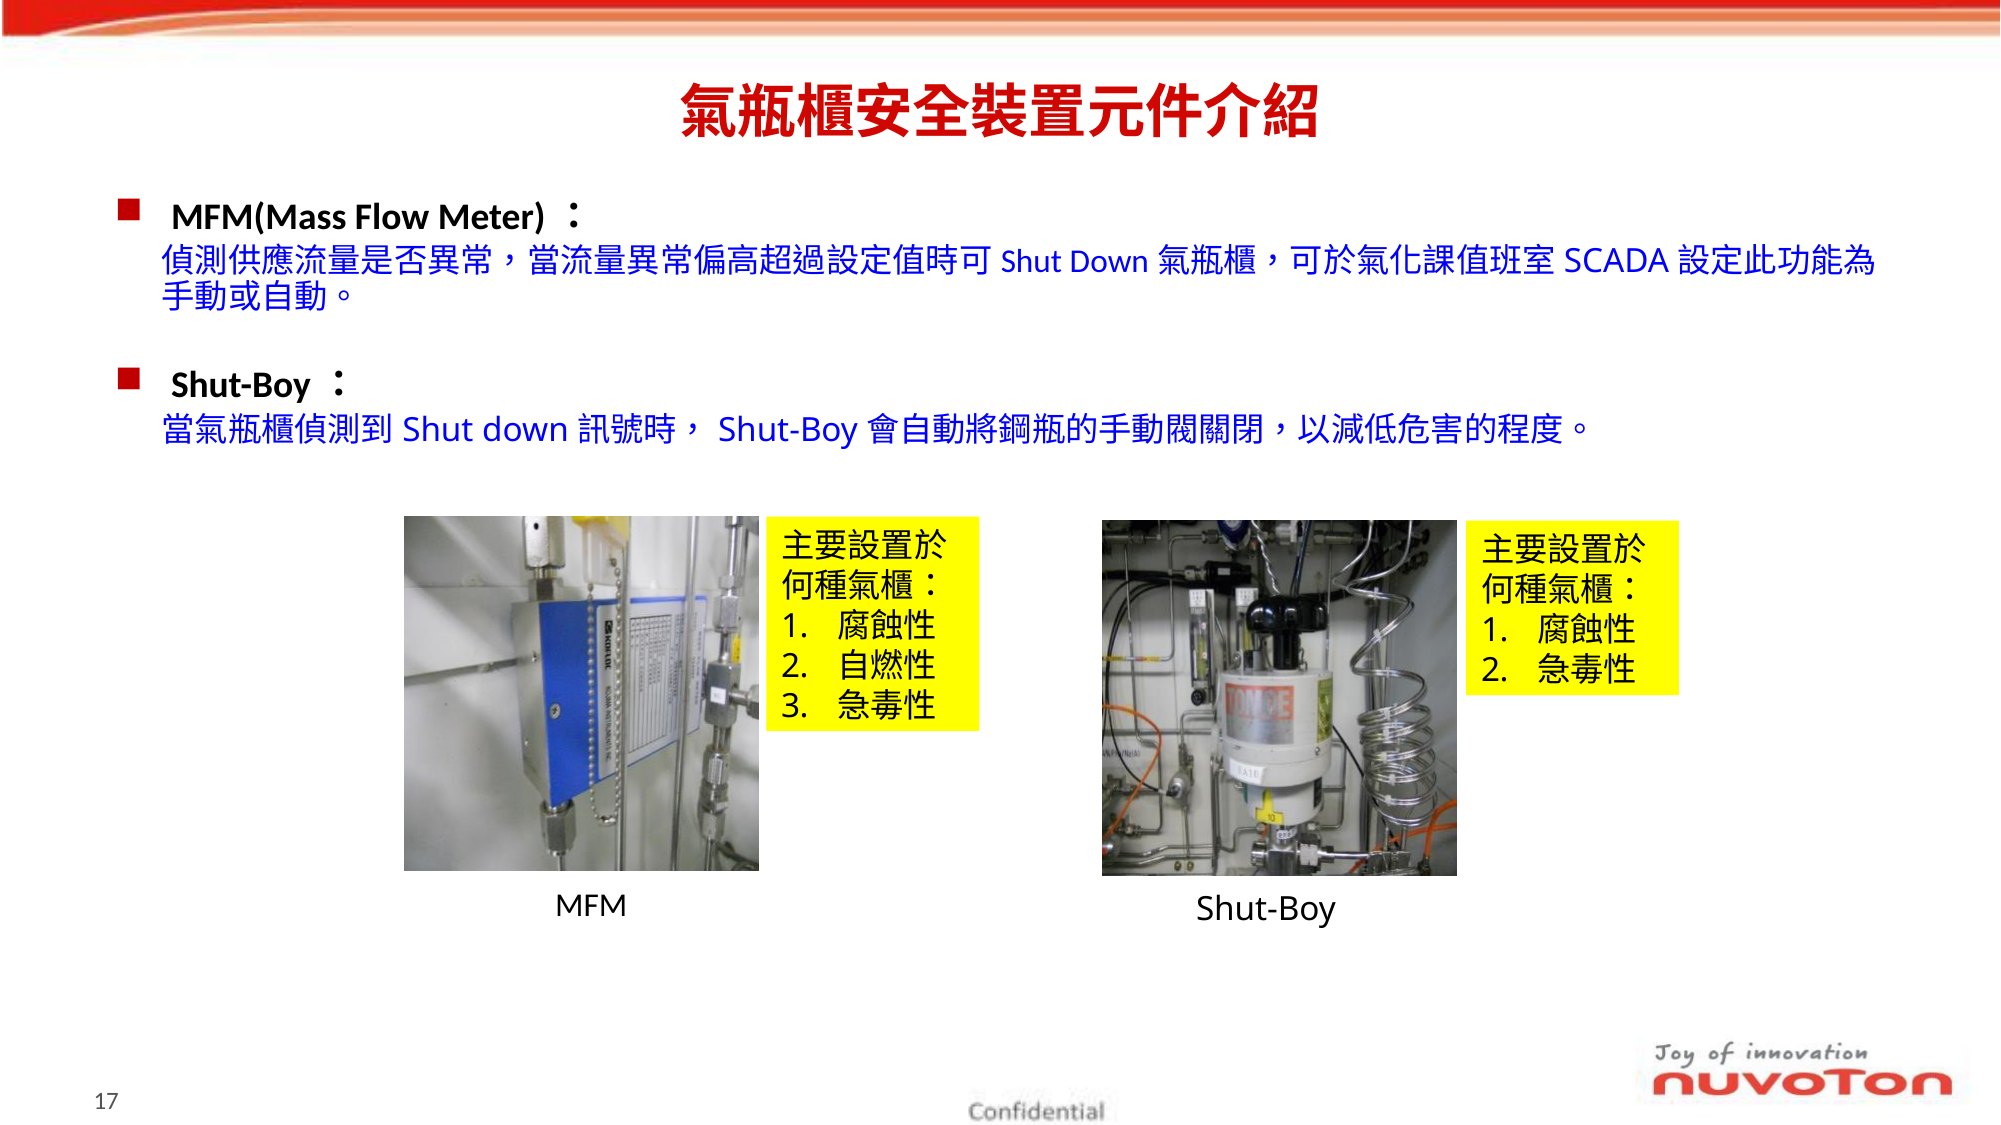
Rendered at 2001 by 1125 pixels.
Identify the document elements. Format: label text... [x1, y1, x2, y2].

text_box 主要設置於何種氣櫃： 腐蝕性 自燃性 急毒性 [766, 516, 980, 731]
text_box 主要設置於何種氣櫃： 腐蝕性 急毒性 [1466, 520, 1679, 696]
text_box Shut-Boy [1181, 884, 1352, 935]
picture [2, 0, 2001, 1125]
text_box MFM [540, 879, 643, 931]
list MFM(Mass Flow Meter)： 偵測供應流量是否異常，當流量異常偏高超過設定值時可Shut Down氣瓶櫃，可於氣化課值班室SCADA設定此功能為手動或自動。 Shut-Boy： 當氣瓶櫃偵測到Shut down訊號時，Shut-Boy會自動將鋼瓶的手動閥關閉，以減低危害的程度。 [99, 184, 1900, 474]
title 氣瓶櫃安全裝置元件介紹 [99, 66, 1900, 149]
slide_number 16 [0, 1069, 213, 1125]
